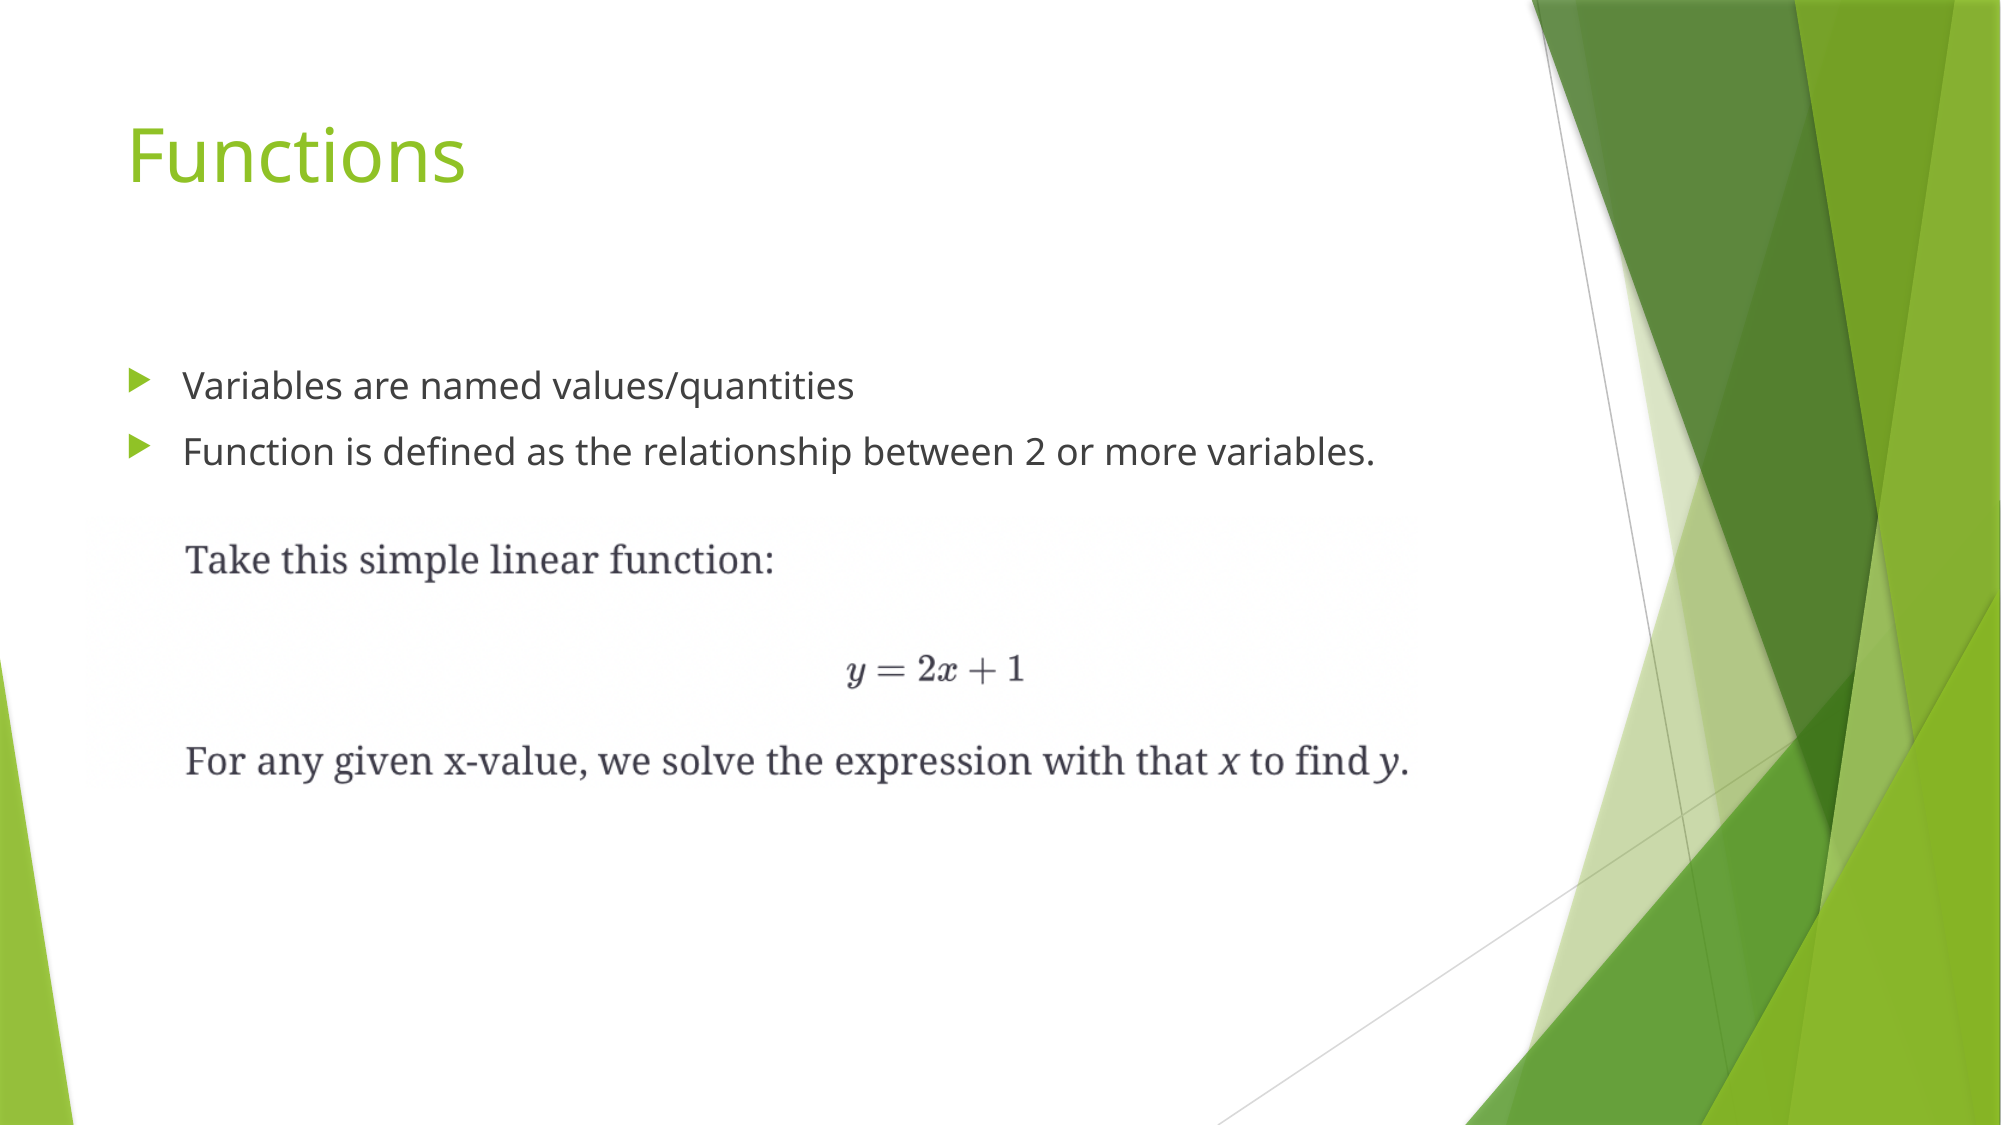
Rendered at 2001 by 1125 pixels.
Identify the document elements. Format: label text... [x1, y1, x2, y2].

picture [85, 515, 1419, 789]
list Variables are named values/quantities Function is defined as the relationship between 2 or more variables. [111, 354, 1522, 992]
title Functions [111, 99, 1522, 317]
